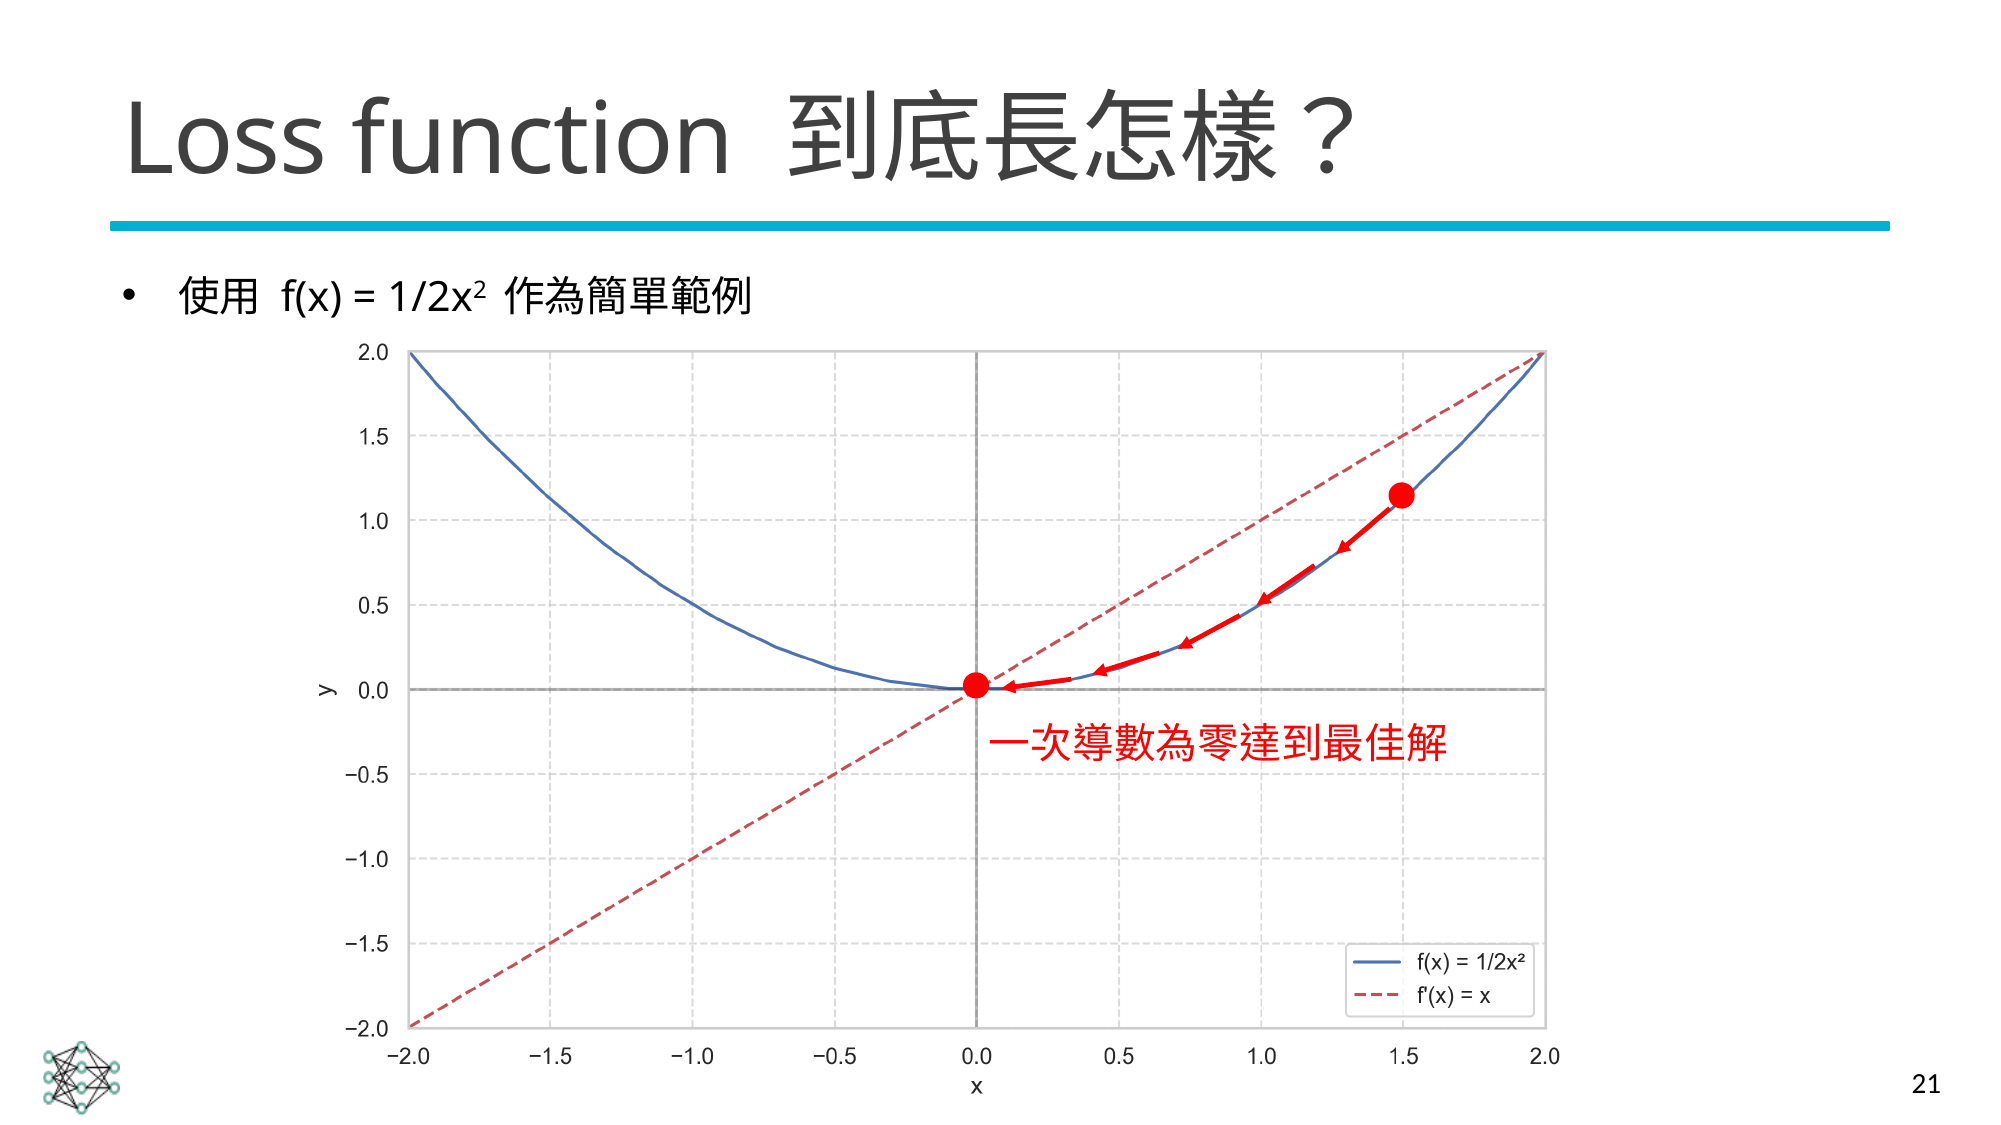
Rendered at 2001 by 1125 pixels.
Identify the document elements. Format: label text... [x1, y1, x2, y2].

picture [298, 327, 1576, 1113]
picture [43, 1041, 120, 1116]
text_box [1096, 642, 1156, 684]
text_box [1006, 663, 1066, 705]
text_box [1179, 611, 1239, 653]
title Loss function 到底長怎樣？ [107, 58, 1899, 228]
slide_number 21 [1740, 1052, 1957, 1113]
text_box 使用 f(x) = 1/2x2 作為簡單範例 [107, 237, 799, 327]
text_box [1333, 510, 1393, 552]
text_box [1255, 564, 1315, 606]
